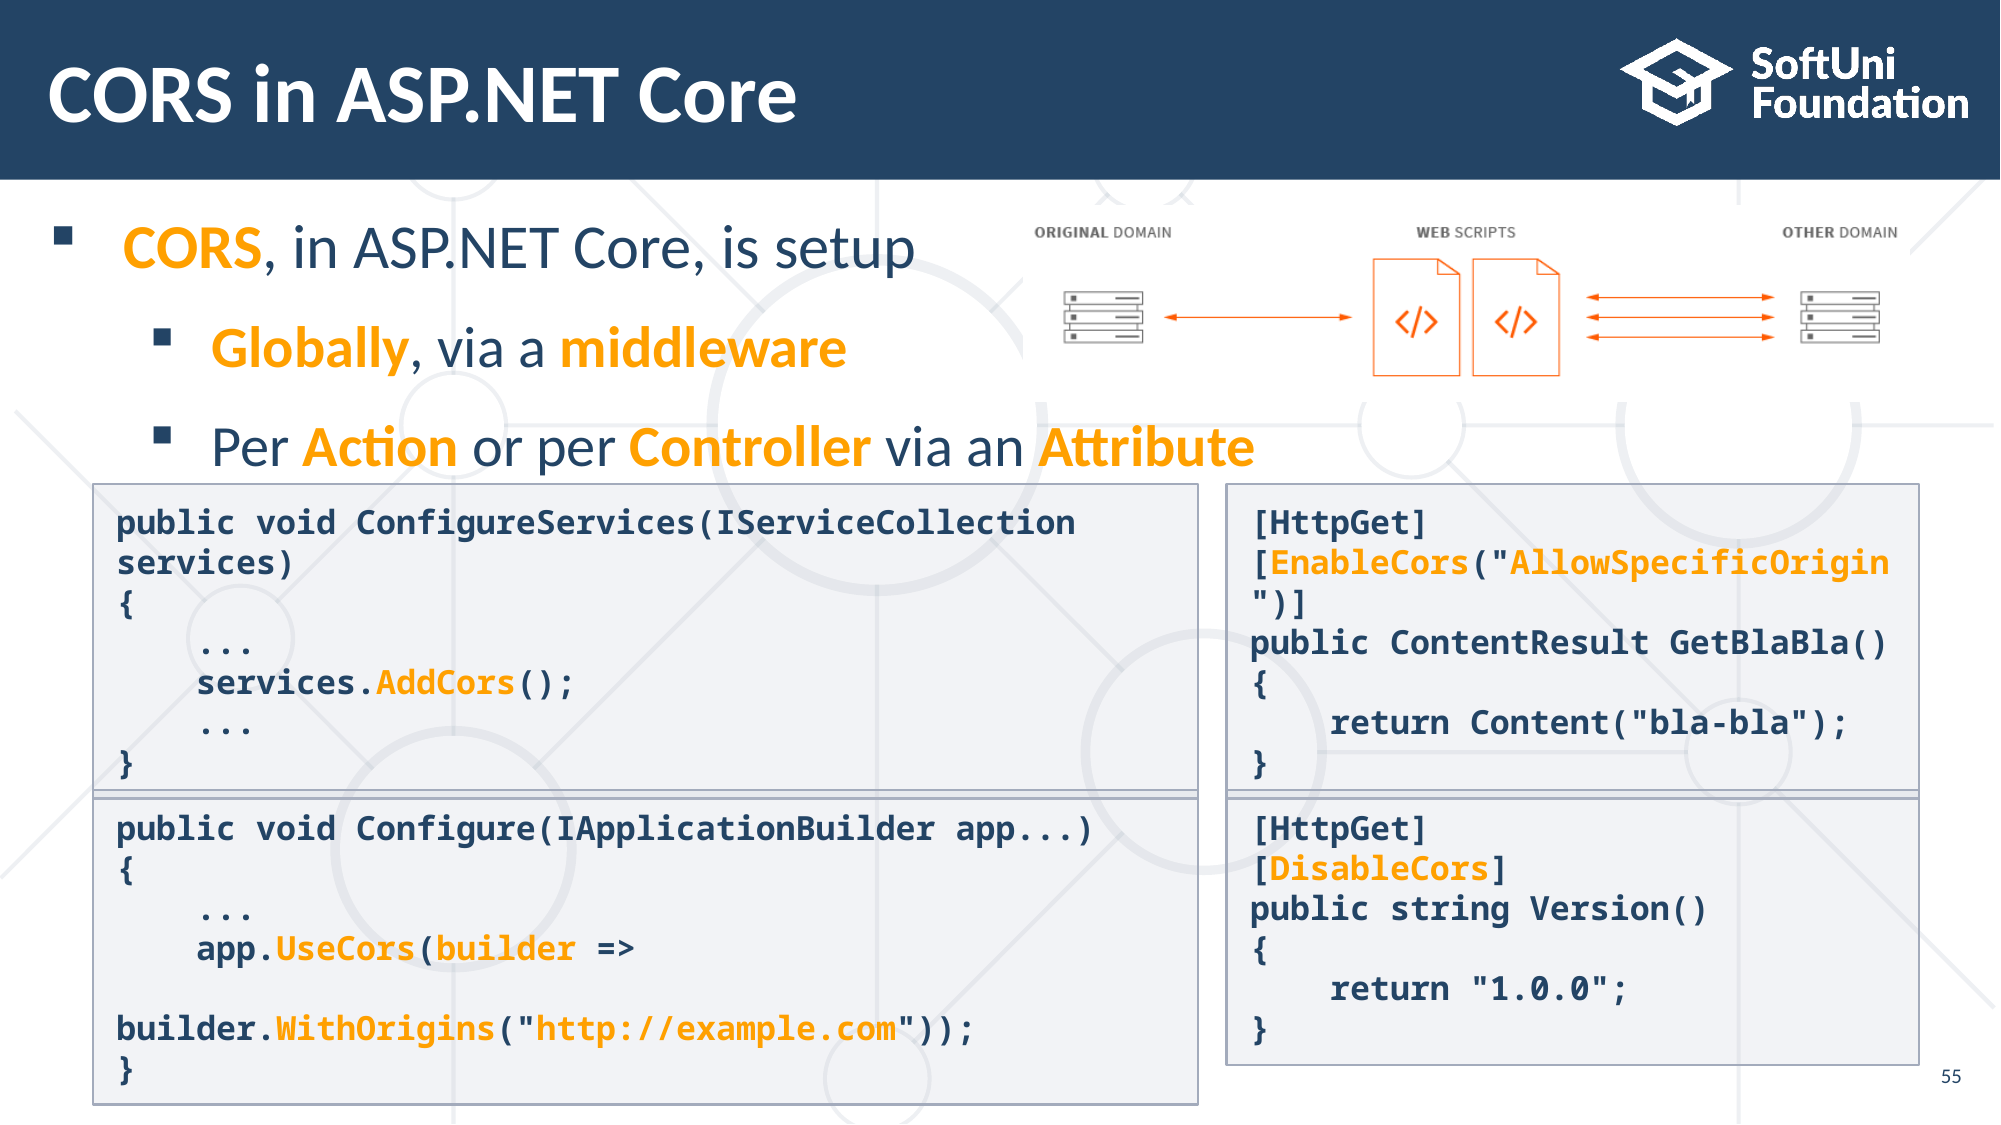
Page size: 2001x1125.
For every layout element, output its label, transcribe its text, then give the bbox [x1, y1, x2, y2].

slide_number 55 [1897, 1049, 1968, 1101]
picture [1619, 38, 1968, 126]
text_box public void Configure(IApplicationBuilder app...) { ... app.UseCors(builder => builder.WithOrigins("http://example.com")); } [92, 789, 1199, 1105]
list CORS, in ASP.NET Core, is setup Globally, via a middleware Per Action or per Controller via an Attribute [31, 196, 1970, 1050]
text_box [HttpGet] [DisableCors] public string Version() { return "1.0.0"; } [1226, 789, 1919, 1065]
picture [1012, 195, 1920, 411]
title CORS in ASP.NET Core [31, 16, 1591, 162]
text_box [HttpGet] [EnableCors("AllowSpecificOrigin")] public ContentResult GetBlaBla() { return Content("bla-bla"); } [1226, 483, 1919, 789]
text_box public void ConfigureServices(IServiceCollection services) { ... services.AddCors(); ... } [92, 483, 1199, 789]
